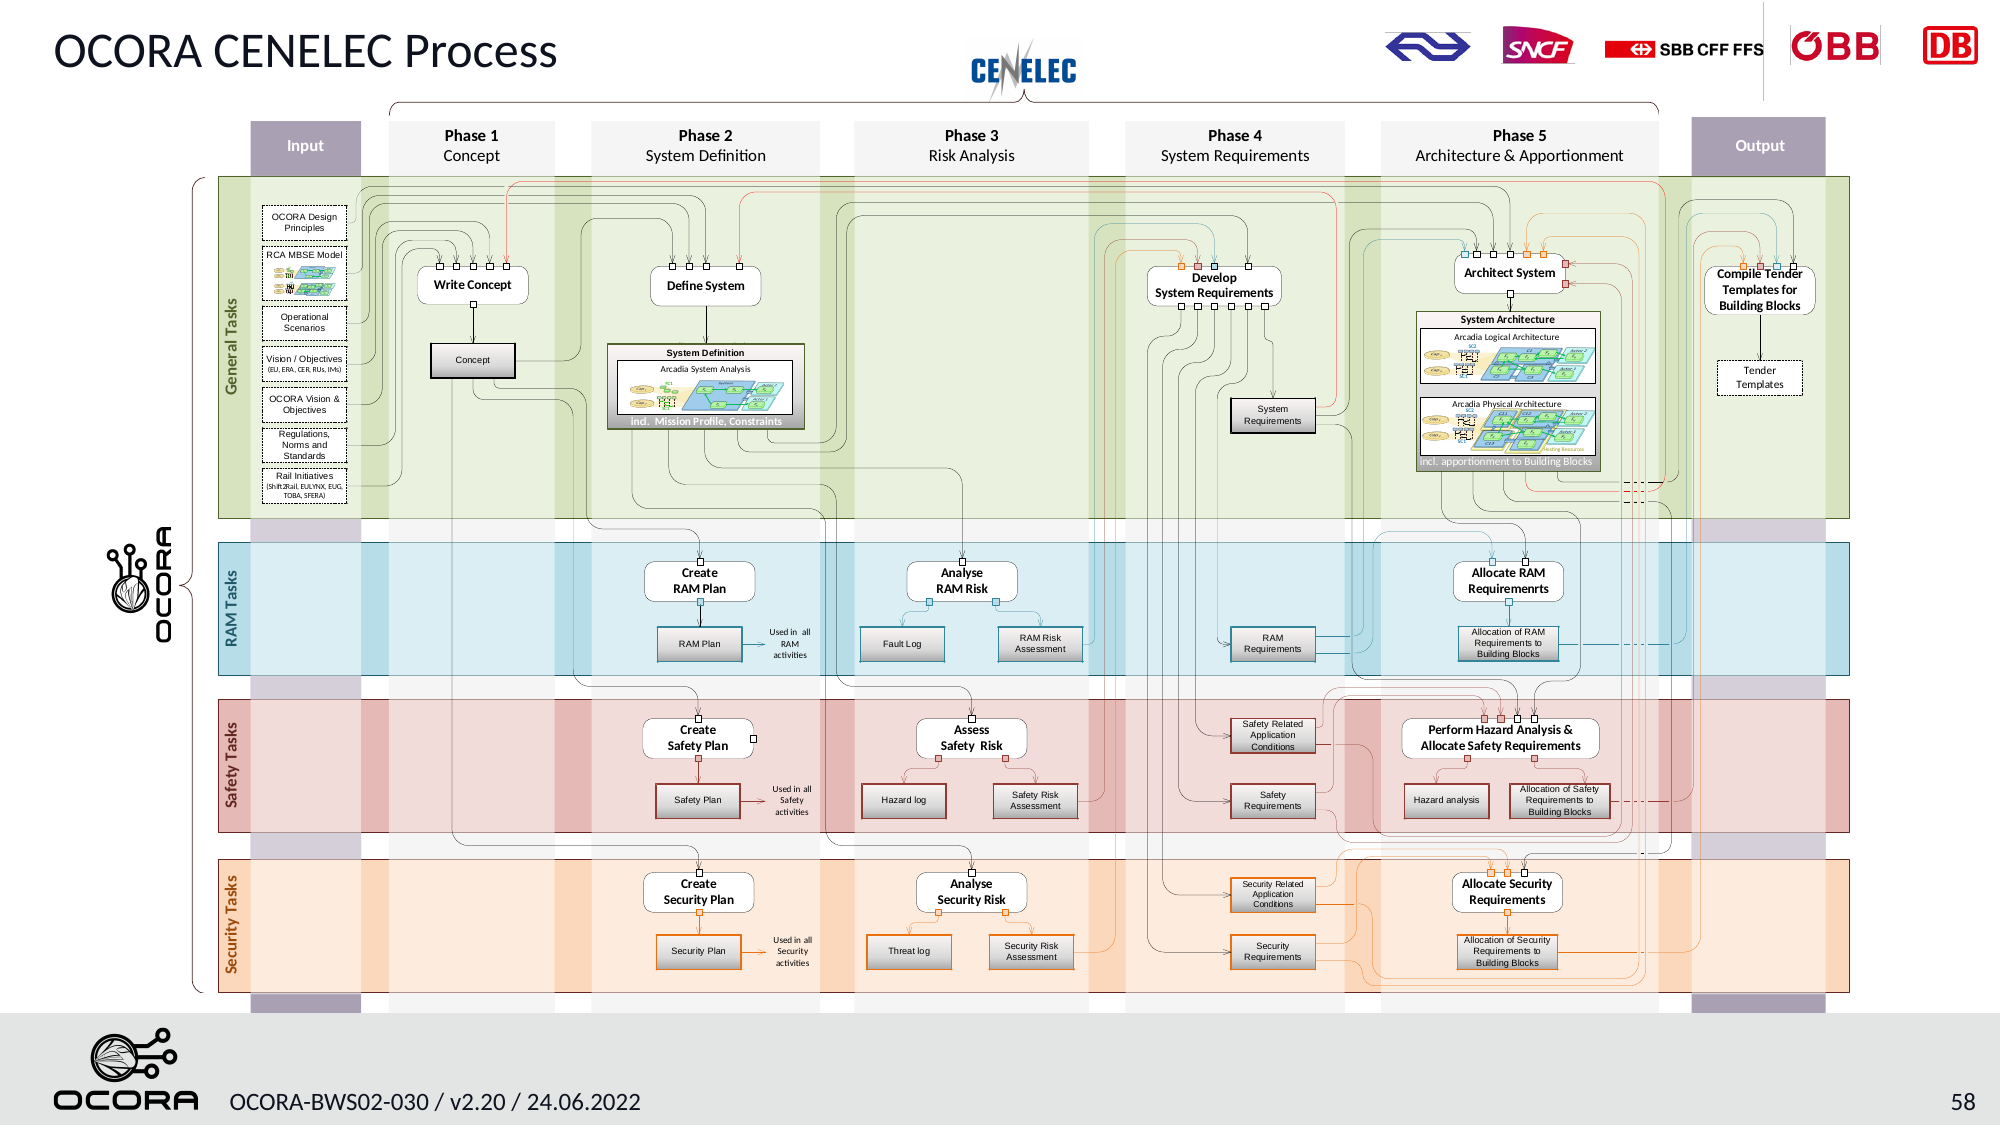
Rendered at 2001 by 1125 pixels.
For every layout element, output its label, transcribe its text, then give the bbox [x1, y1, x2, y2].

text_box [1, 1071, 629, 1125]
footer OCORA-BWS02-030 / v2.20 / 24.06.2022 [629, 1076, 1117, 1125]
title OCORA CENELEC Process [53, 10, 1385, 65]
picture [53, 1027, 199, 1071]
picture [104, 2, 1978, 1013]
